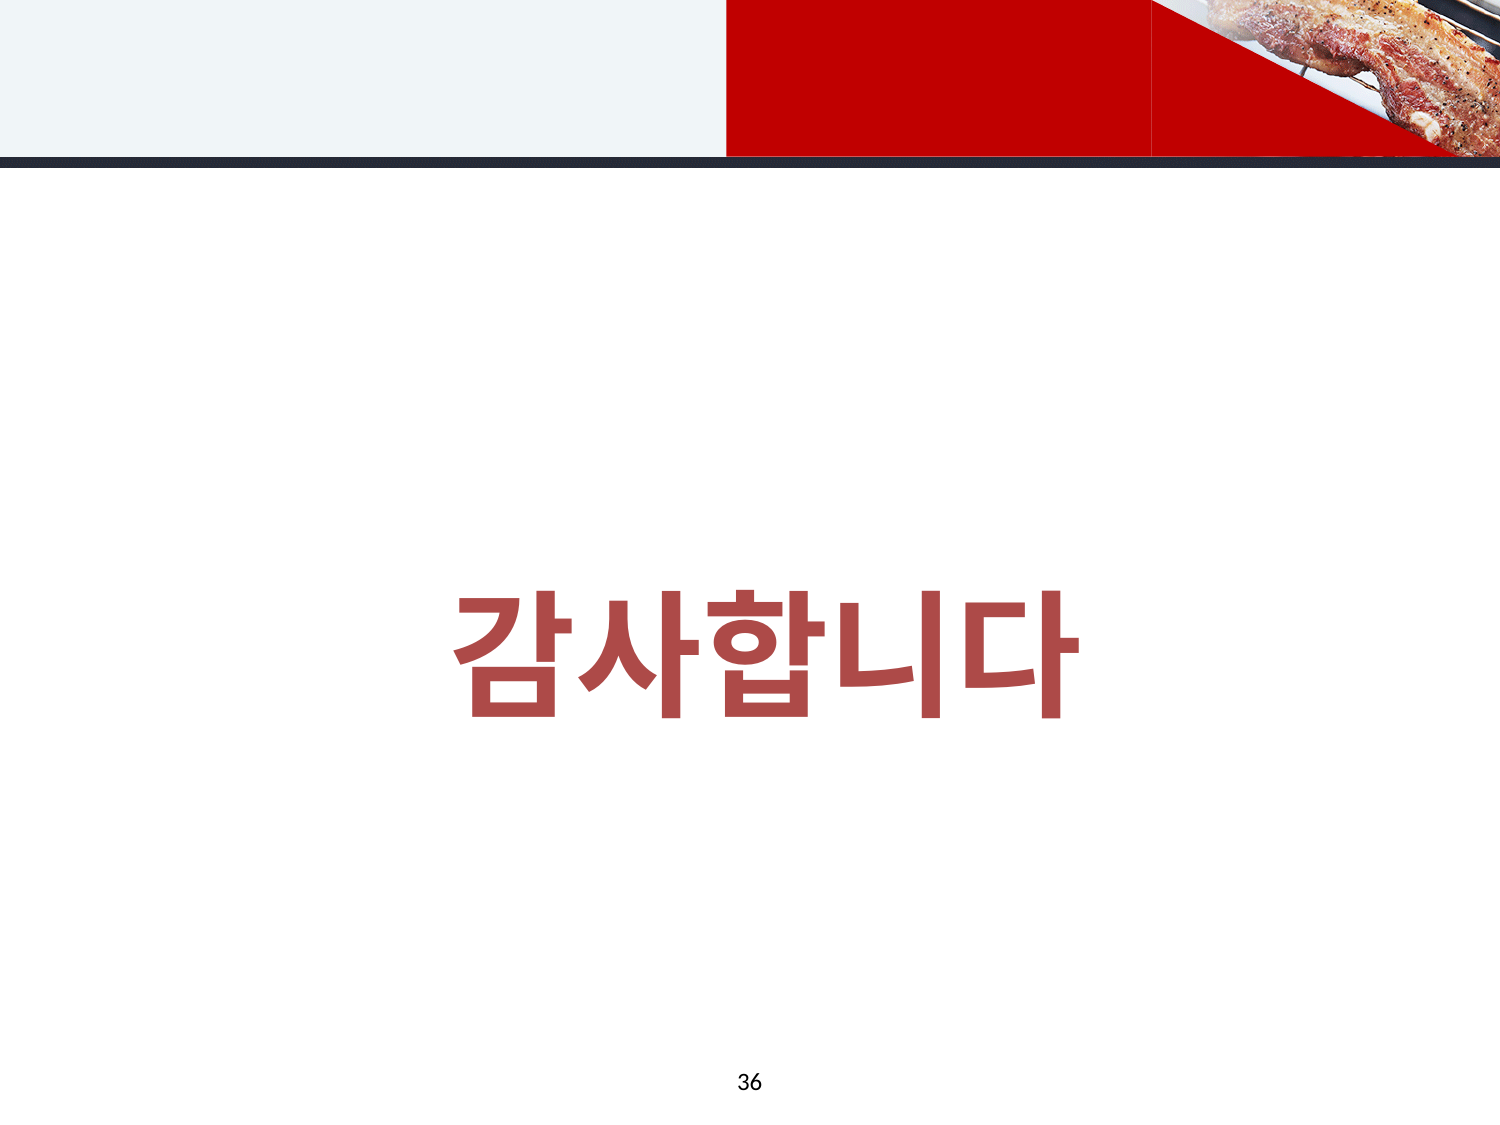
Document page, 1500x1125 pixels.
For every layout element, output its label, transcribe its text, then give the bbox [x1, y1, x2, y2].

slide_number 36 [717, 1058, 783, 1103]
picture [0, 0, 1500, 1125]
text_box 감사합니다 [110, 543, 1422, 760]
